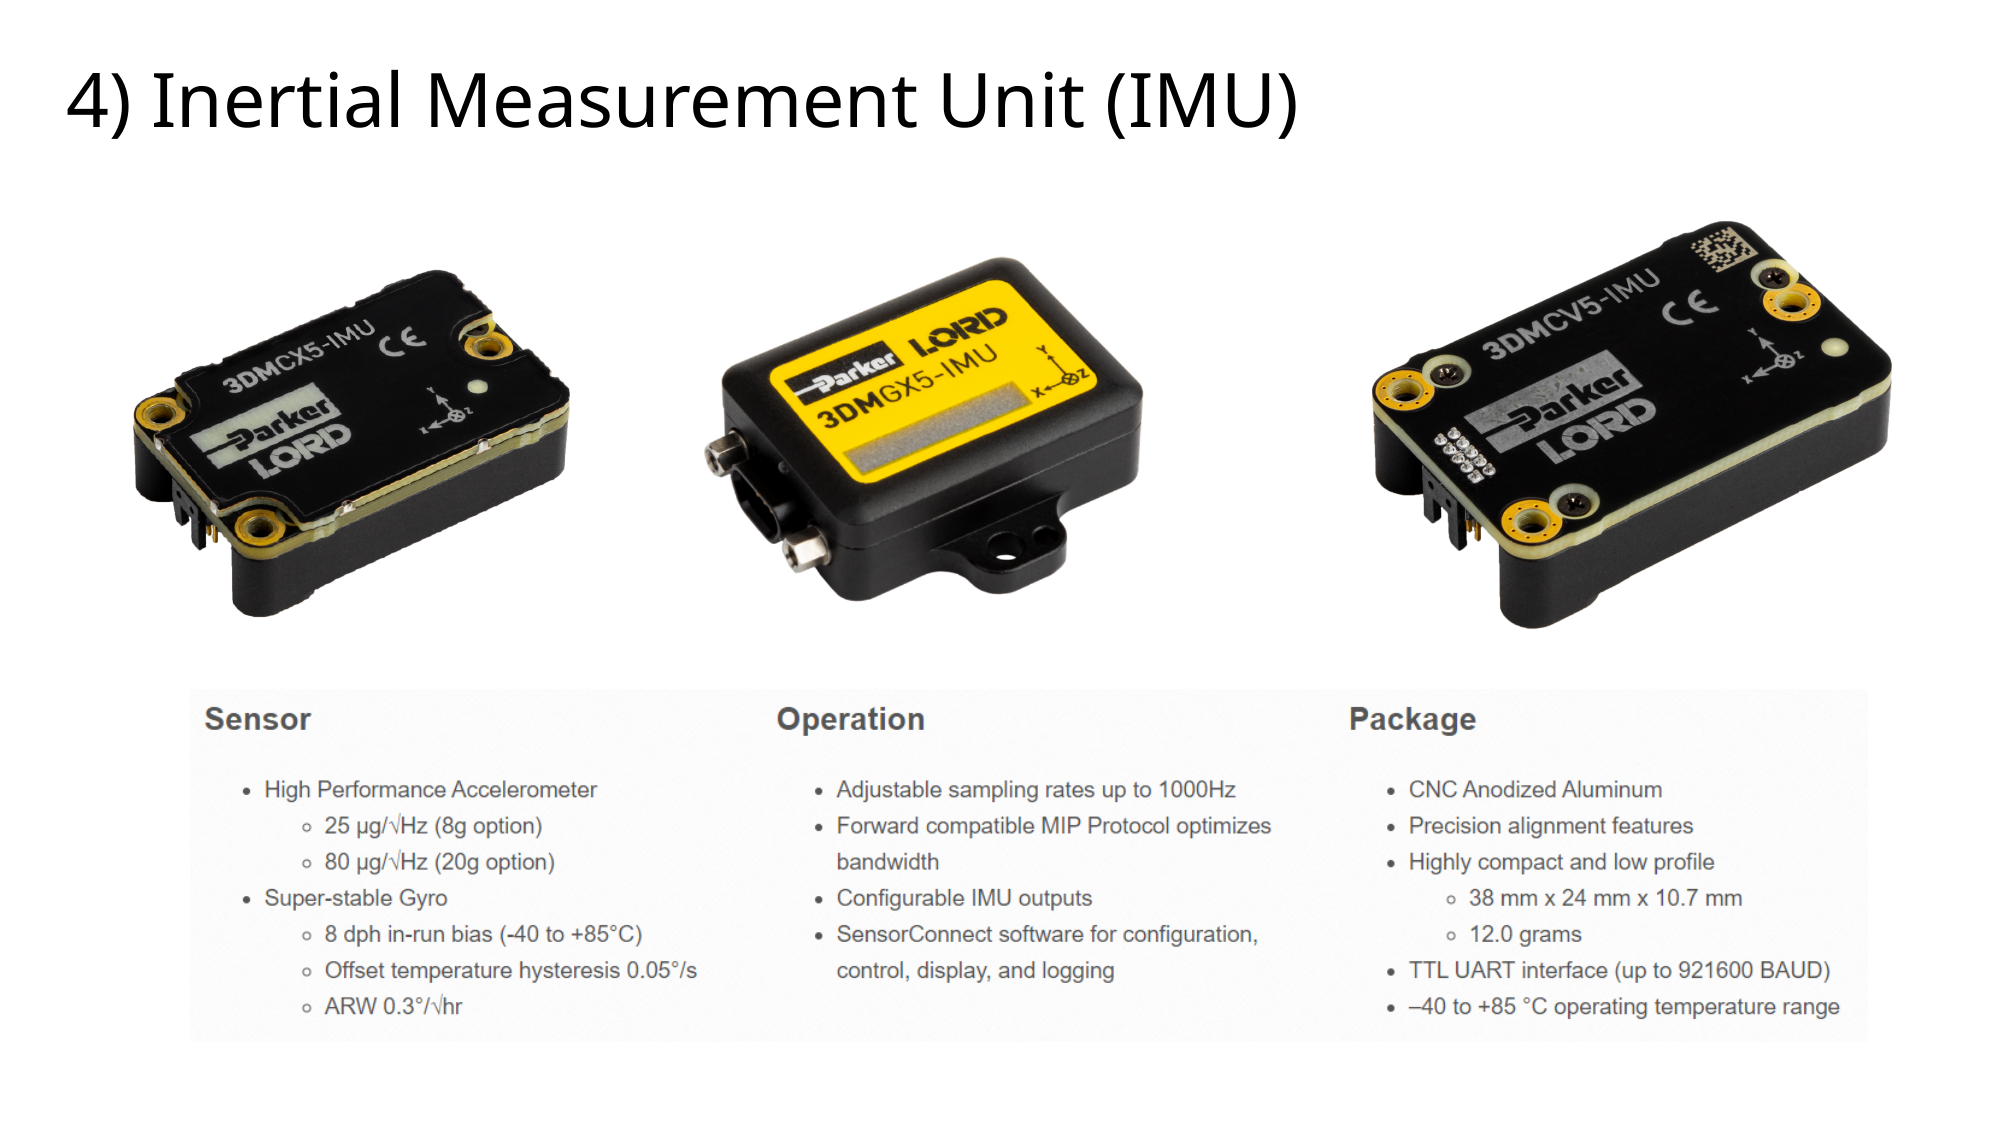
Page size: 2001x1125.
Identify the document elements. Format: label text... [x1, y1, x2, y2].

picture [190, 689, 1868, 1042]
title 4) Inertial Measurement Unit (IMU) [51, 53, 1319, 154]
picture [1356, 203, 1904, 644]
picture [120, 259, 580, 627]
picture [685, 243, 1145, 627]
